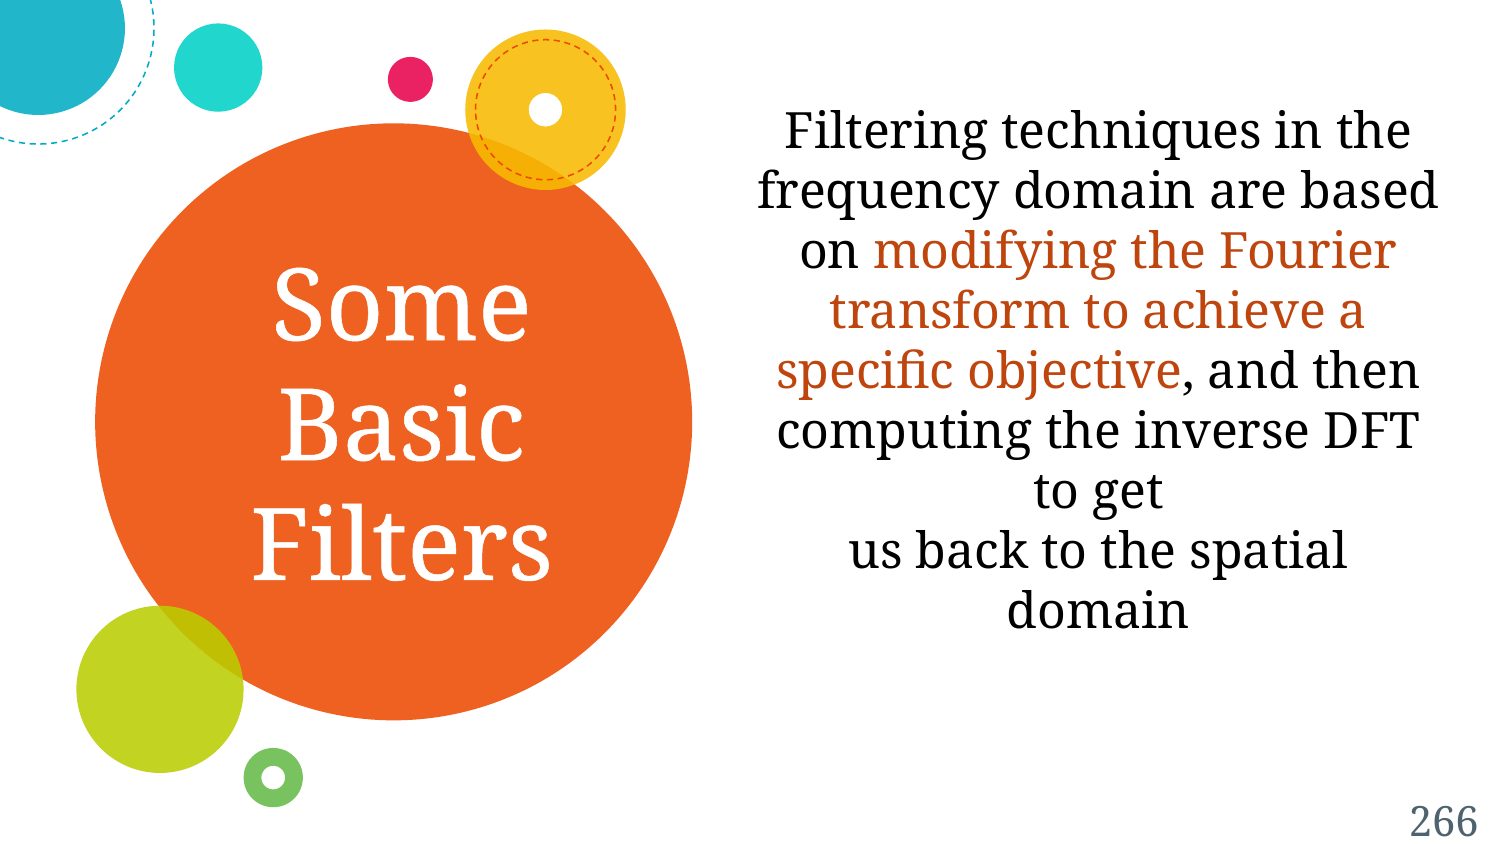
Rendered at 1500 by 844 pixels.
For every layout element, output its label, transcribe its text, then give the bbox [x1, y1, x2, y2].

text_box Filtering techniques in the frequency domain are based on modifying the Fourier transform to achieve a specific objective, and then computing the inverse DFT to get us back to the spatial domain [738, 91, 1459, 646]
text_box Some Basic Filters [135, 232, 668, 608]
slide_number 266 [1387, 779, 1494, 844]
